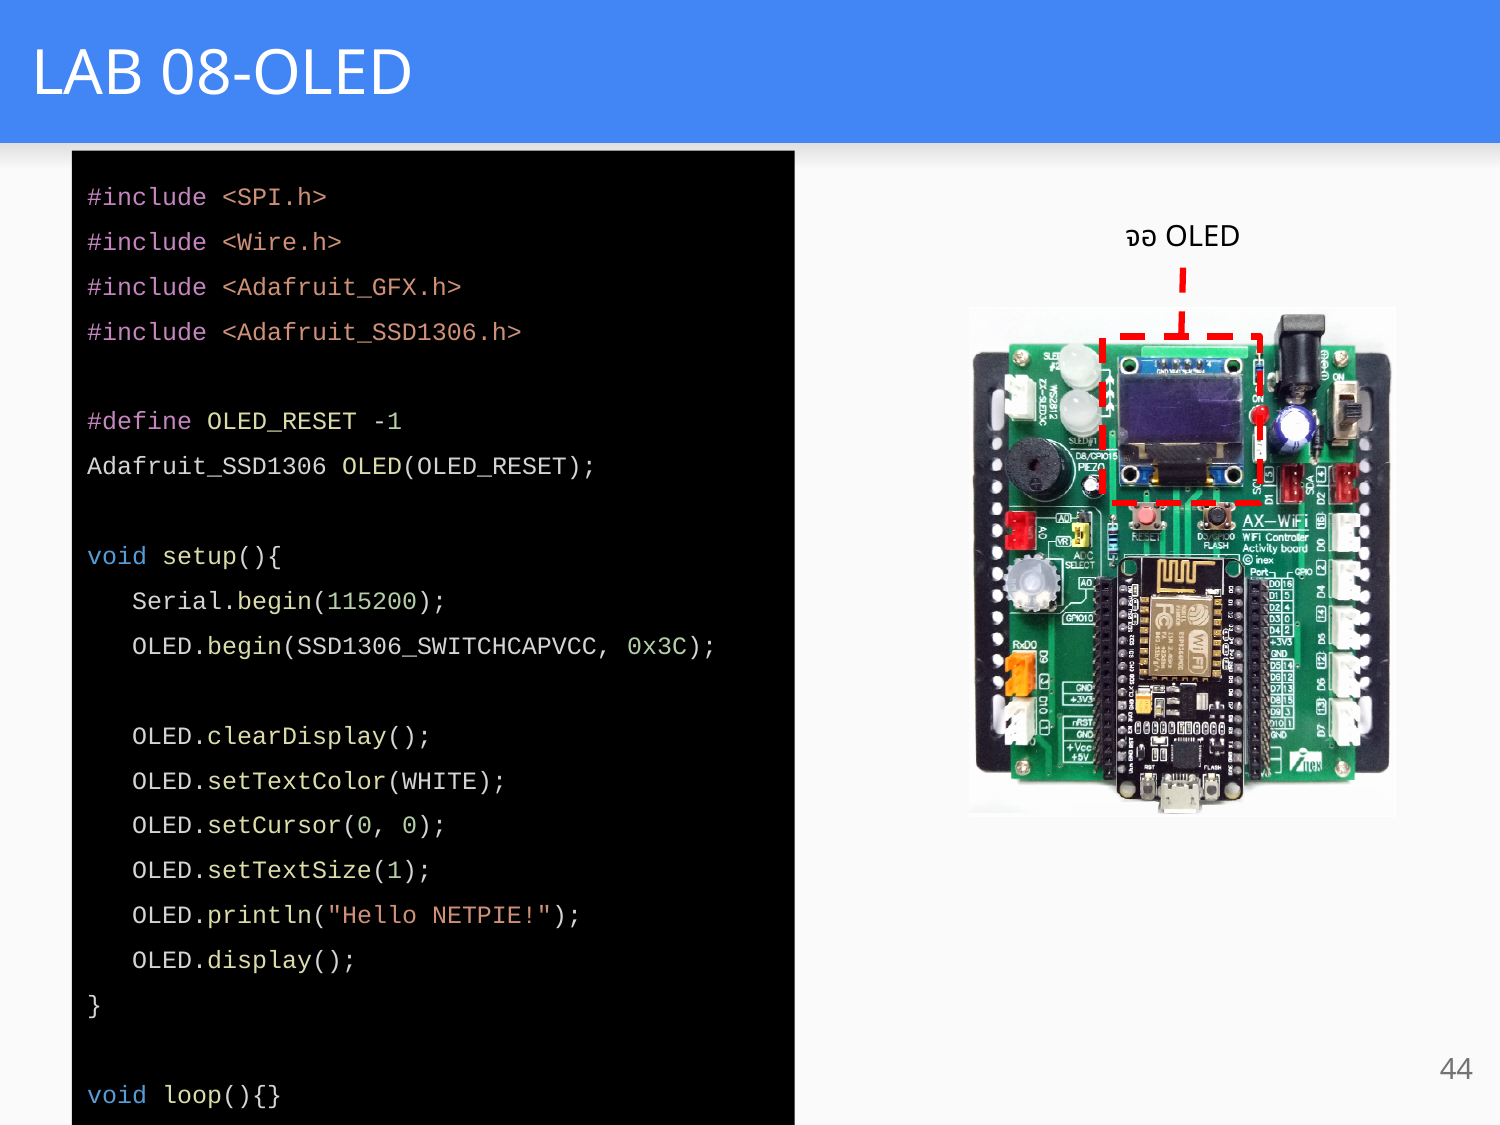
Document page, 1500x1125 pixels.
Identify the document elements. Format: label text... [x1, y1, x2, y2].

text_box จอ OLED [1095, 202, 1271, 270]
text_box #include <SPI.h> #include <Wire.h> #include <Adafruit_GFX.h> #include <Adafruit_SSD1306.h> #define OLED_RESET -1 Adafruit_SSD1306 OLED(OLED_RESET); void setup(){ Serial.begin(115200); OLED.begin(SSD1306_SWITCHCAPVCC, 0x3C); OLED.clearDisplay(); OLED.setTextColor(WHITE); OLED.setCursor(0, 0); OLED.setTextSize(1); OLED.println("Hello NETPIE!"); OLED.display(); } void loop(){} [71, 150, 795, 1125]
slide_number 44 [1398, 1027, 1489, 1114]
title LAB 08-OLED [16, 3, 1464, 136]
picture [969, 307, 1397, 818]
